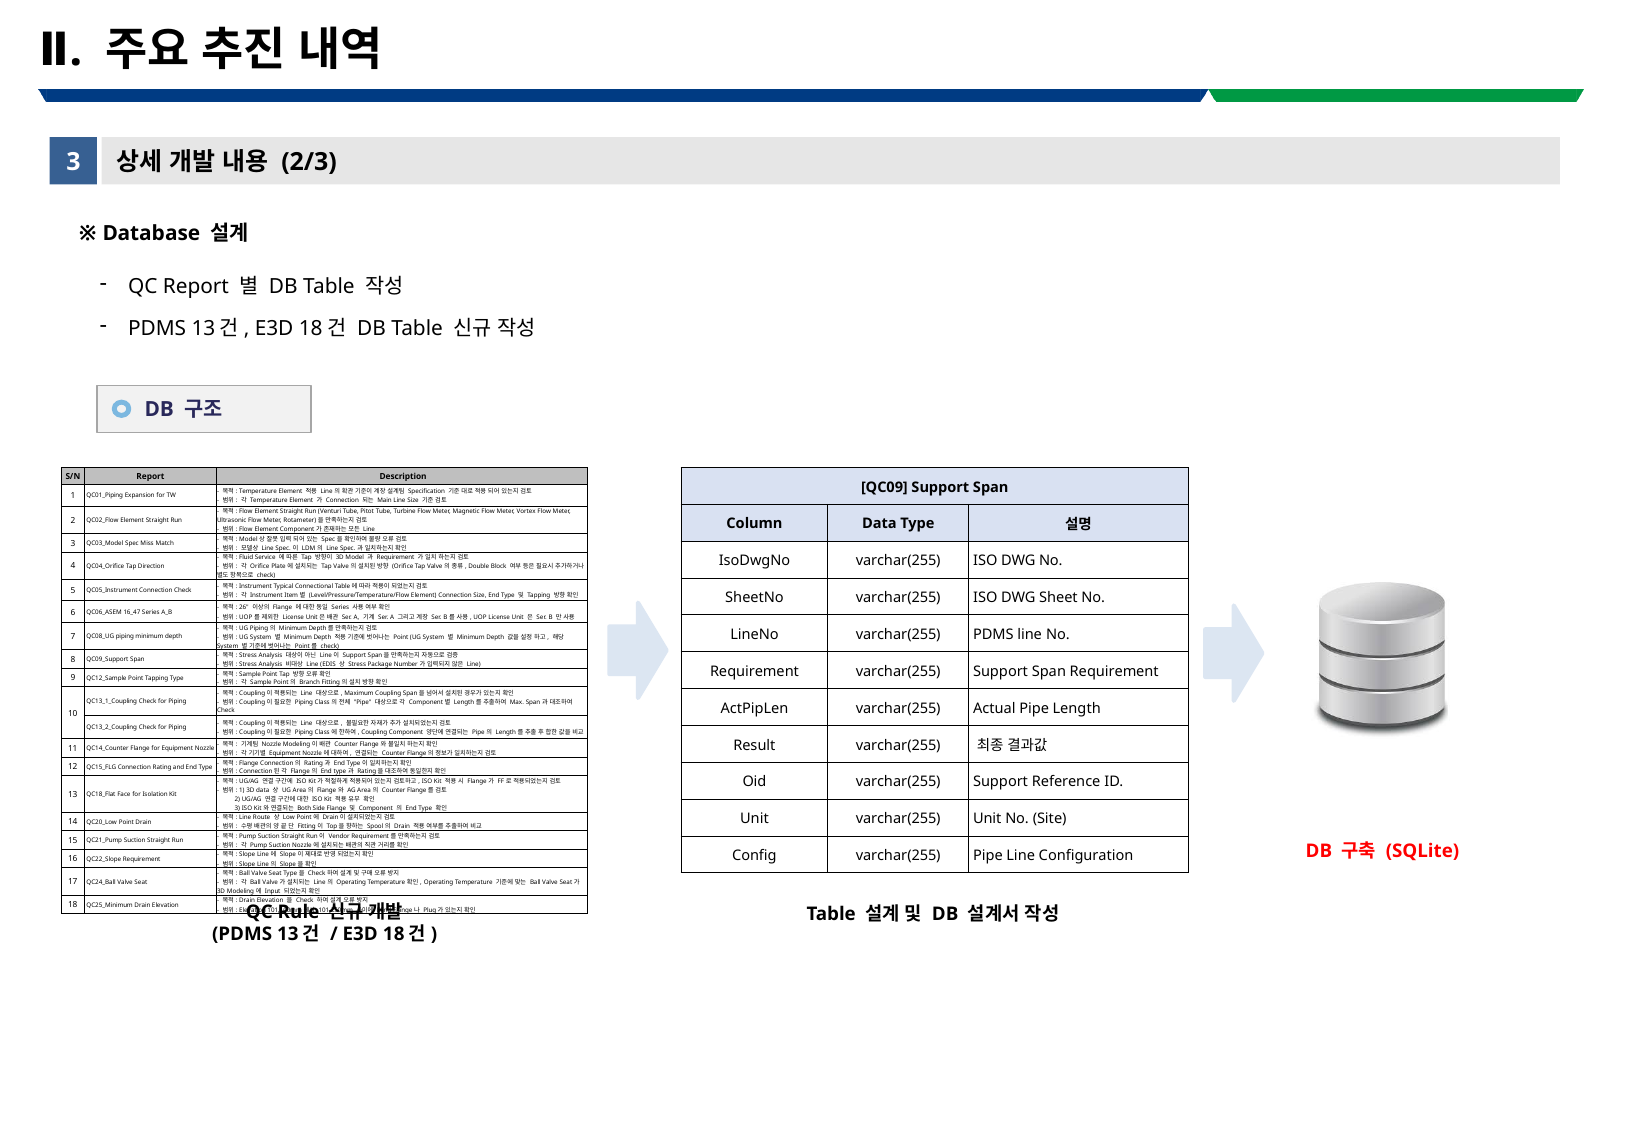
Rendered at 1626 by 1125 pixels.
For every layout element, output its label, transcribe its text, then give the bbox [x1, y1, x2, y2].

text_box QC Rule 신규 개발 (PDMS 13건 / E3D 18건) [173, 892, 476, 952]
table_cell QC14_Counter Flange for Equipment Nozzle [85, 739, 216, 757]
table_cell 5 [62, 580, 84, 600]
picture [38, 93, 1584, 102]
table_cell QC21_Pump Suction Straight Run [85, 831, 216, 849]
text_box DB 구축 (SQLite) [1231, 831, 1534, 869]
table_cell PDMS line No. [969, 615, 1188, 651]
table_cell IsoDwgNo [682, 542, 827, 578]
table_cell 1 [62, 485, 84, 506]
table_cell QC13_1_Coupling Check for Piping [85, 687, 216, 715]
table_cell QC25_Minimum Drain Elevation [85, 896, 173, 913]
table_cell QC04_Orifice Tap Direction [85, 553, 216, 579]
table_cell varchar(255) [828, 800, 968, 836]
table_cell QC13_2_Coupling Check for Piping [85, 716, 216, 738]
table_cell - 목적: Temperature Element 적용 Line의 확관 기준이 계장 설계팀 Specification 기준 대로 적용 되어 있는지 검토 - 범위: 각 Temperature Element 가 Connection 되는 Main Line Size 기준 검토 [217, 485, 587, 506]
table_cell - 목적: UG Piping의 Minimum Depth를 만족하는지 검토 - 범위: UG System 별 Minimum Depth 적용 기준에 벗어나는 Point (UG System 별 Minimum Depth 값을 설정 하고, 해당 System 별 기준에 벗어나는 Point를 check) [217, 623, 587, 649]
table_cell varchar(255) [828, 726, 968, 762]
table_cell QC12_Sample Point Tapping Type [85, 669, 216, 686]
table_cell QC22_Slope Requirement [85, 850, 216, 867]
table_cell 설명 [969, 505, 1188, 541]
table_cell QC05_Instrument Connection Check [85, 580, 216, 600]
table_cell - 목적: Coupling이 적용되는 Line 대상으로, Maximum Coupling Span을 넘어서 설치된 경우가 있는지 확인 - 범위: Coupling이 필요한 Piping Class의 전체 "Pipe" 대상으로 각 Component별 Length를 추출하여 Max. Span과 대조하여 Check [217, 687, 587, 715]
table_cell - 목적: Instrument Typical Connectional Table에 따라 적용이 되었는지 검토 - 범위: 각 Instrument Item별 (Level/Pressure/Temperature/Flow Element) Connection Size, End Type 및 Tapping 방향 확인 [217, 580, 587, 600]
table_cell 18 [62, 896, 84, 913]
table_cell Result [682, 726, 827, 762]
table_cell Unit [682, 800, 827, 836]
table_cell - 목적: Ball Valve Seat Type을 Check하여 설계 및 구매 오류 방지 - 범위: 각 Ball Valve가 설치되는 Line의 Operating Temperature확인, Operating Temperature 기준에 맞는 Ball Valve Seat가 3D Modeling에 Input 되었는지 확인 [217, 868, 587, 895]
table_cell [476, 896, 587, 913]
table_cell varchar(255) [828, 615, 968, 651]
table_cell varchar(255) [828, 579, 968, 614]
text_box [96, 385, 312, 433]
table_cell Support Span Requirement [969, 652, 1188, 688]
table_cell 10 [62, 687, 84, 738]
table_cell Unit No. (Site) [969, 800, 1188, 836]
table_cell varchar(255) [828, 763, 968, 799]
table_cell varchar(255) [828, 652, 968, 688]
table_cell - 목적: Pump Suction Straight Run이 Vendor Requirement를 만족하는지 검토 - 범위: 각 Pump Suction Nozzle에 설치되는 배관의 직관 거리를 확인 [217, 831, 587, 849]
table_cell QC06_ASEM 16_47 Series A_B [85, 601, 216, 622]
table_cell QC09_Support Span [85, 650, 216, 668]
table_cell 최종 결과값 [969, 726, 1188, 762]
text_box [1203, 603, 1265, 703]
table_cell - 목적: Model상 잘못 입력 되어 있는 Spec을 확인하여 물량 오류 검토 - 범위: 모델상 Line Spec.이 LDM의 Line Spec.과 일치하는지 확인 [217, 534, 587, 552]
table_cell Config [682, 837, 827, 872]
table_cell LineNo [682, 615, 827, 651]
table_cell varchar(255) [828, 689, 968, 725]
table_header Report [85, 468, 216, 484]
table_cell Pipe Line Configuration [969, 837, 1188, 872]
table_header S/N [62, 468, 84, 484]
table_cell - 목적: Flange Connection의 Rating과 End Type이 일치하는지 확인 - 범위: Connection된 각 Flange의 End type과 Rating을 대조하여 동일한지 확인 [217, 758, 587, 775]
table_cell QC03_Model Spec Miss Match [85, 534, 216, 552]
text_box ※ Database 설계 [61, 199, 1498, 259]
table_cell QC24_Ball Valve Seat [85, 868, 216, 895]
text_box QC Report 별 DB Table 작성 PDMS 13건, E3D 18건 DB Table 신규 작성 [85, 253, 1514, 351]
table_cell ISO DWG Sheet No. [969, 579, 1188, 614]
table_cell Data Type [828, 505, 968, 541]
text_box 상세 개발 내용 (2/3) [99, 135, 1562, 186]
table_cell 4 [62, 553, 84, 579]
text_box 3 [48, 135, 99, 186]
table_cell 11 [62, 739, 84, 757]
table_cell 9 [62, 669, 84, 686]
table_cell - 목적: 기계팀 Nozzle Modeling이 배관 Counter Flange와 불일치 하는지 확인 - 범위: 각 기기별 Equipment Nozzle에 대하여, 연결되는 Counter Flange의 정보가 일치하는지 검토 [217, 739, 587, 757]
text_box Table 설계 및 DB 설계서 작성 [781, 894, 1085, 932]
table_cell Requirement [682, 652, 827, 688]
table_cell 14 [62, 813, 84, 830]
table_cell 2 [62, 507, 84, 533]
table_cell varchar(255) [828, 542, 968, 578]
table_cell 3 [62, 534, 84, 552]
table_cell Column [682, 505, 827, 541]
table_cell QC15_FLG Connection Rating and End Type [85, 758, 216, 775]
table_cell QC20_Low Point Drain [85, 813, 216, 830]
table_cell SheetNo [682, 579, 827, 614]
text_box [607, 600, 669, 700]
table_cell ISO DWG No. [969, 542, 1188, 578]
table_cell - 목적: Fluid Service 에 따른 Tap 방향이 3D Model 과 Requirement 가 일치 하는지 검토 - 범위: 각 Orifice Plate에 설치되는 Tap Valve의 설치된 방향 (Orifice Tap Valve의 종류, Double Block 여부 등은 필요시 추가하거나 별도 항목으로 check) [217, 553, 587, 579]
picture [1311, 582, 1454, 739]
title Ⅱ. 주요 추진 내역 [24, 2, 1584, 93]
table_cell - 목적: 26" 이상의 Flange 에 대한 동일 Series 사용 여부 확인 - 범위: UOP를 제외한 License Unit은 배관 Ser. A, 기계 Ser. A 그리고 계장 Ser. B를 사용, UOP License Unit 은 Ser. B 만 사용 [217, 601, 587, 622]
table_cell 12 [62, 758, 84, 775]
table_cell Actual Pipe Length [969, 689, 1188, 725]
table_cell - 목적: Stress Analysis 대상이 아닌 Line이 Support Span을 만족하는지 자동으로 검증 - 범위: Stress Analysis 비대상 Line (EDIS 상 Stress Package Number가 입력되지 않은 Line) [217, 650, 587, 668]
table_cell - 목적: UG/AG 연결 구간에 ISO Kit가 적절하게 적용되어 있는지 검토하고, ISO Kit 적용 시 Flange가 FF로 적용되었는지 검토 - 범위: 1) 3D data 상 UG Area의 Flange와 AG Area의 Counter Flange를 검토 2) UG/AG 연결 구간에 대한 ISO Kit 적용 유무 확인 3) ISO Kit와 연결되는 Both Side Flange 및 Component 의 End Type 확인 [217, 776, 587, 812]
table_cell 15 [62, 831, 84, 849]
table_cell Oid [682, 763, 827, 799]
table_cell QC02_Flow Element Straight Run [85, 507, 216, 533]
table_header [QC09] Support Span [682, 468, 1188, 504]
table_cell - 목적: Slope Line에 Slope이 제대로 반영 되었는지 확인 - 범위: Slope Line의 Slope을 확인 [217, 850, 587, 867]
table_cell - 목적: Sample Point Tap 방향 오류 확인 - 범위: 각 Sample Point의 Branch Fitting의 설치 방향 확인 [217, 669, 587, 686]
table_cell Support Reference ID. [969, 763, 1188, 799]
table_cell ActPipLen [682, 689, 827, 725]
table_header Description [217, 468, 587, 484]
table_cell 13 [62, 776, 84, 812]
table_cell - 목적: Coupling이 적용되는 Line 대상으로, 불필요한 자재가 추가 설치되었는지 검토 - 범위: Coupling이 필요한 Piping Class에 한하여, Coupling Component 양단에 연결되는 Pipe의 Length를 추출 후 합한 값을 비교 [217, 716, 587, 738]
table_cell QC18_Flat Face for Isolation Kit [85, 776, 216, 812]
table_cell varchar(255) [828, 837, 968, 872]
table_cell 17 [62, 868, 84, 895]
table_cell 8 [62, 650, 84, 668]
table_cell - 목적: Line Route 상 Low Point에 Drain이 설치되었는지 검토 - 범위: 수평 배관의 양 끝 단 Fitting이 Top을 향하는 Spool의 Drain 적용 여부를 추출하여 비교 [217, 813, 587, 830]
table_cell 7 [62, 623, 84, 649]
table_cell 6 [62, 601, 84, 622]
table_cell QC08_UG piping minimum depth [85, 623, 216, 649]
table_cell QC01_Piping Expansion for TW [85, 485, 216, 506]
table_cell - 목적: Flow Element Straight Run (Venturi Tube, Pitot Tube, Turbine Flow Meter, Magnetic Flow Meter, Vortex Flow Meter, Ultrasonic Flow Meter, Rotameter)을 만족하는지 검토 - 범위: Flow Element Component가 존재하는 모든 Line [217, 507, 587, 533]
table_cell 16 [62, 850, 84, 867]
